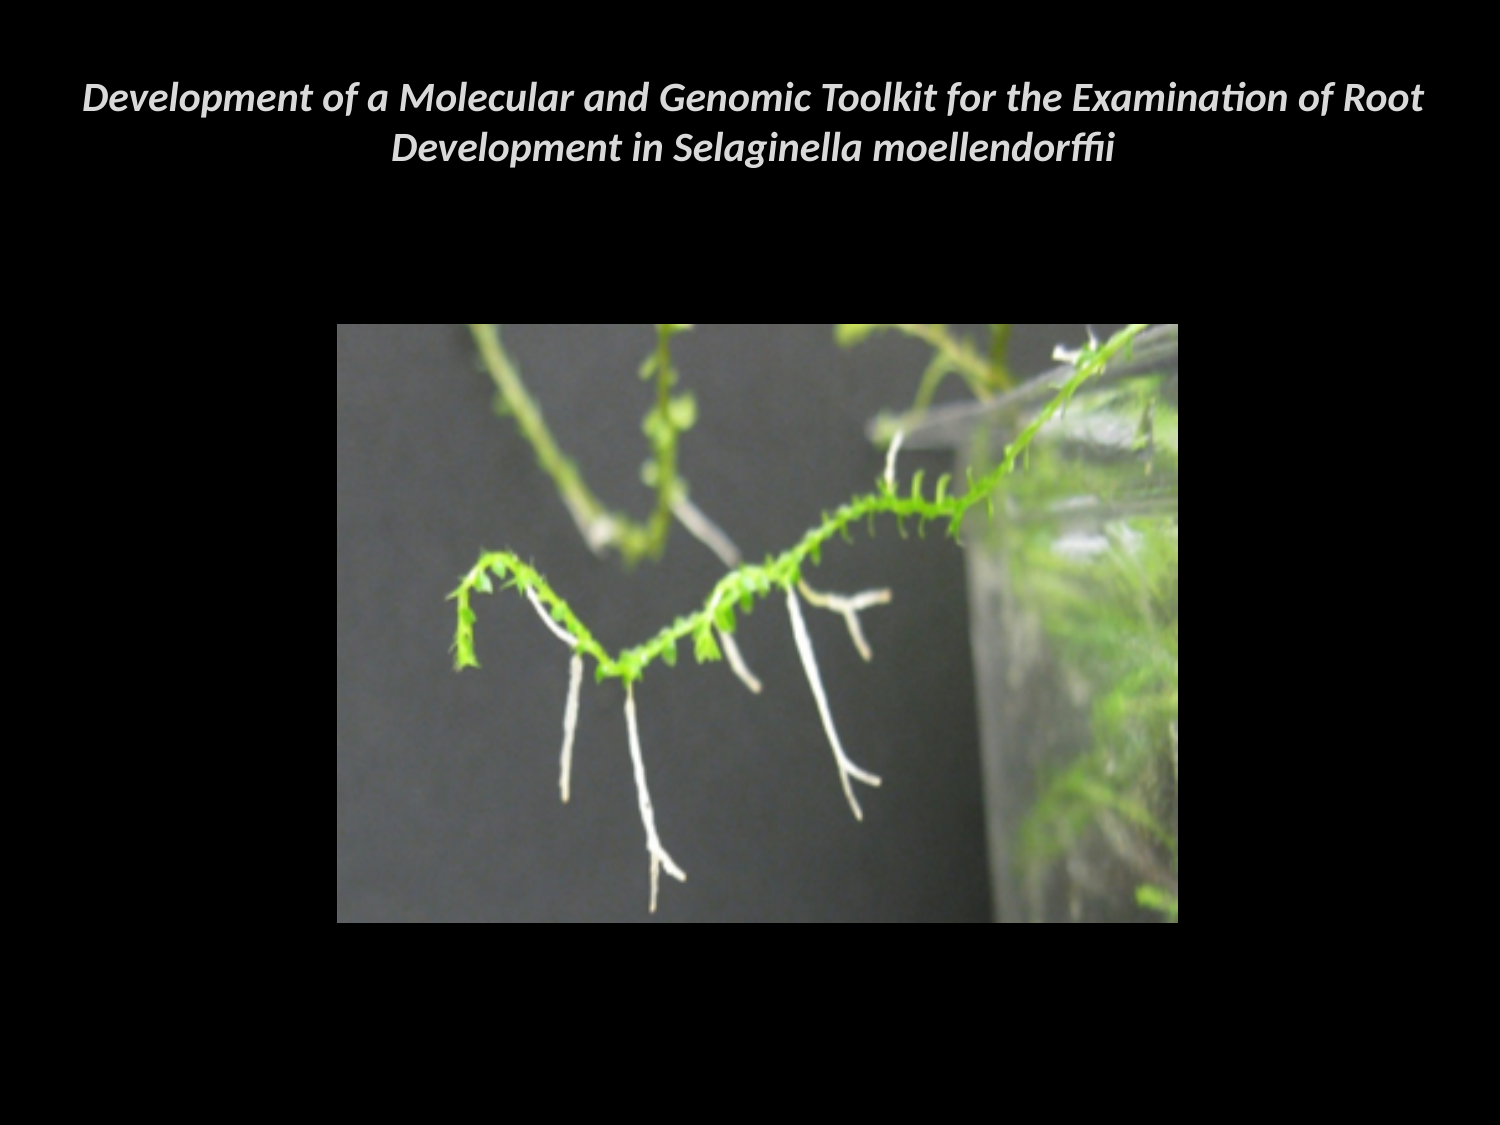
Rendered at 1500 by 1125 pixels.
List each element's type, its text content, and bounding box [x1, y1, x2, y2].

text_box Development of a Molecular and Genomic Toolkit for the Examination of Root Development in Selaginella moellendorffii [28, 62, 1479, 228]
picture [337, 324, 1178, 923]
